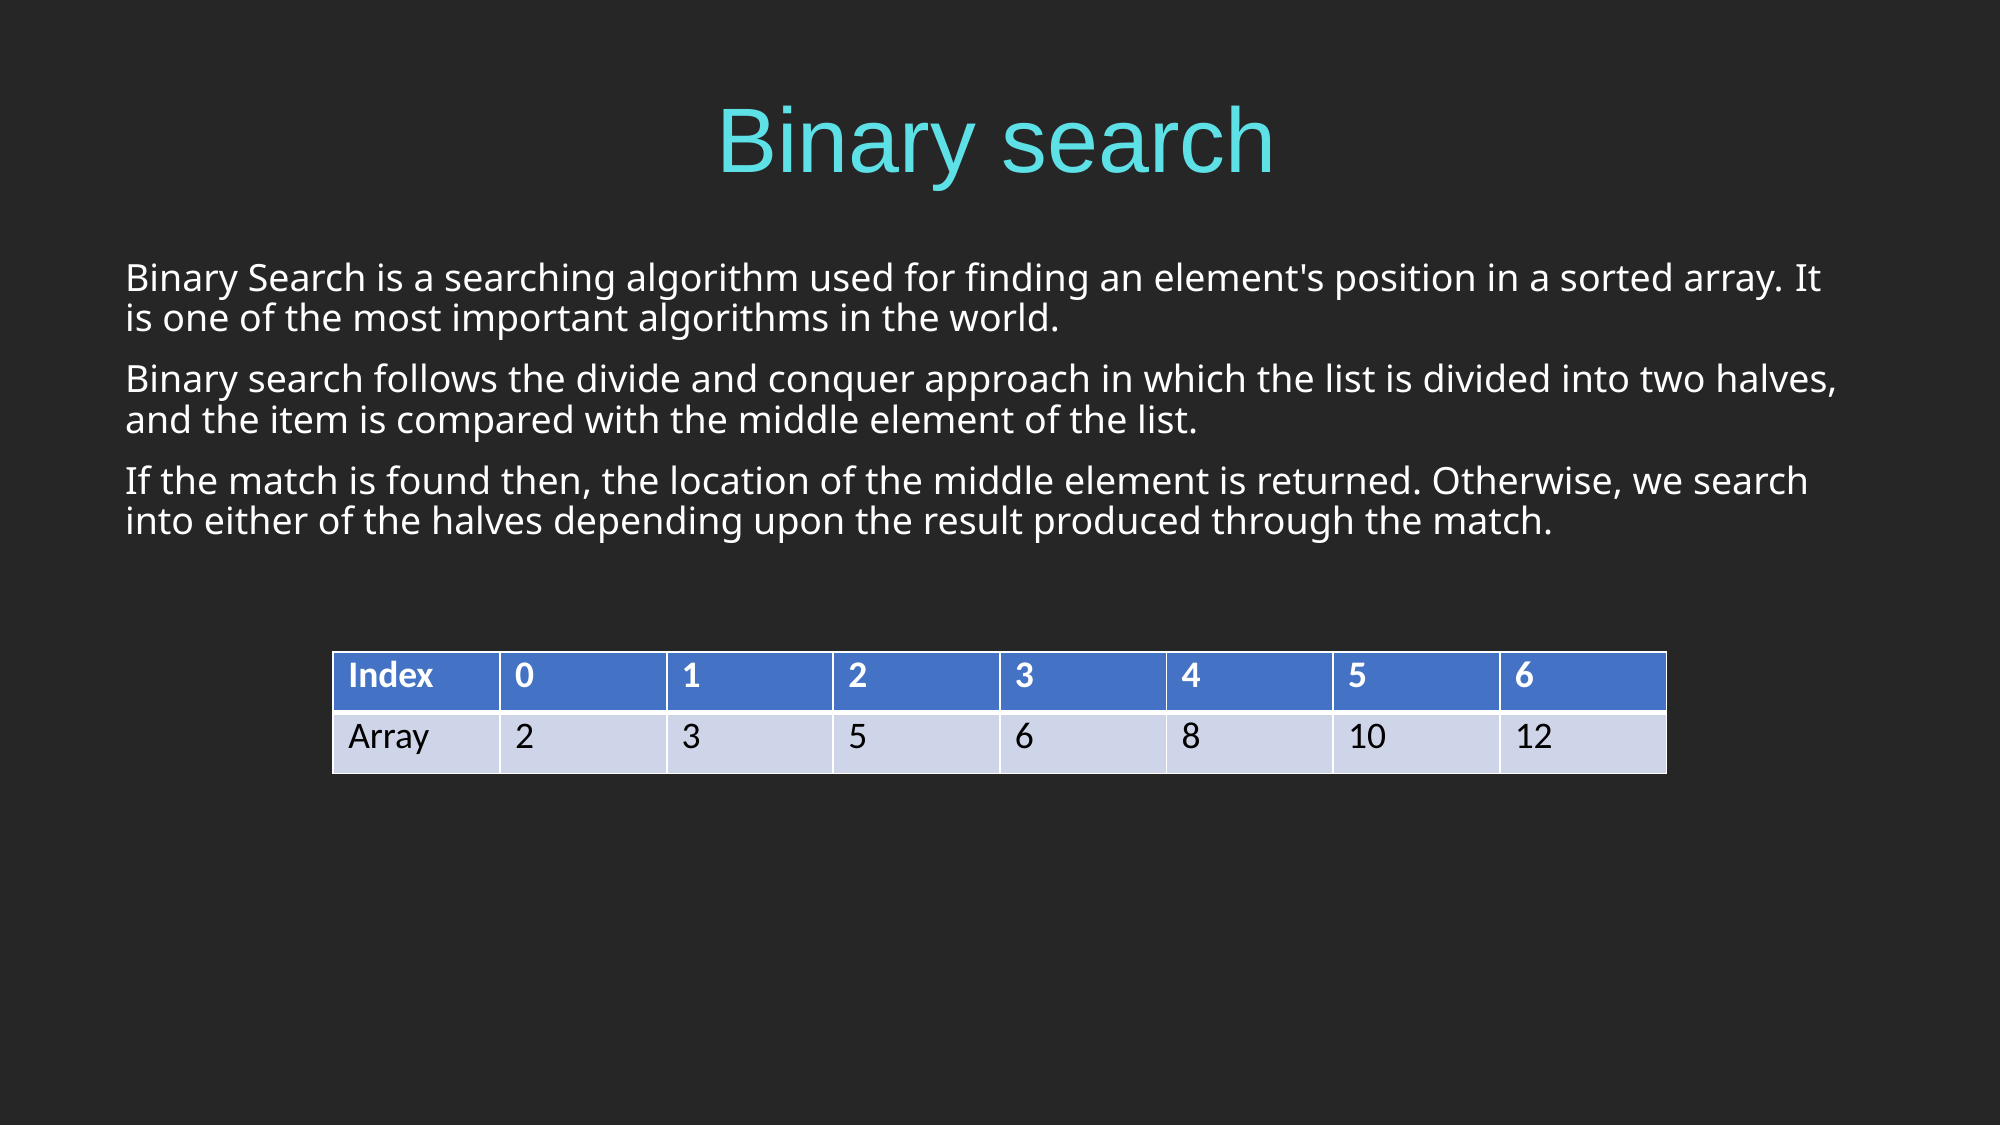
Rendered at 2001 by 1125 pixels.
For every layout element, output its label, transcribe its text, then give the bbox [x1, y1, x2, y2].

table_cell 8 [1167, 715, 1332, 773]
table_header 5 [1334, 653, 1499, 710]
table_header 2 [834, 653, 999, 710]
table_cell 6 [1001, 715, 1166, 773]
table_header 1 [668, 653, 832, 710]
table_cell 3 [668, 715, 832, 773]
table_cell Array [334, 715, 499, 773]
title Binary search [701, 33, 1299, 251]
table_cell 12 [1501, 715, 1666, 773]
table_header 4 [1167, 653, 1332, 710]
table_header 6 [1501, 653, 1666, 710]
table_header 0 [501, 653, 666, 710]
table_cell 10 [1334, 715, 1499, 773]
table_header Index [334, 653, 499, 710]
list Binary Search is a searching algorithm used for finding an element's position in a sorted array. It is one of the most important algorithms in the world. Binary search follows the divide and conquer approach in which the list is divided into two halves, and the item is compared with the middle element of the list. If the match is found then, the location of the middle element is returned. Otherwise, we search into either of the halves depending upon the result produced through the match. [109, 251, 1863, 965]
table_header 3 [1001, 653, 1166, 710]
table_cell 5 [834, 715, 999, 773]
table_cell 2 [501, 715, 666, 773]
